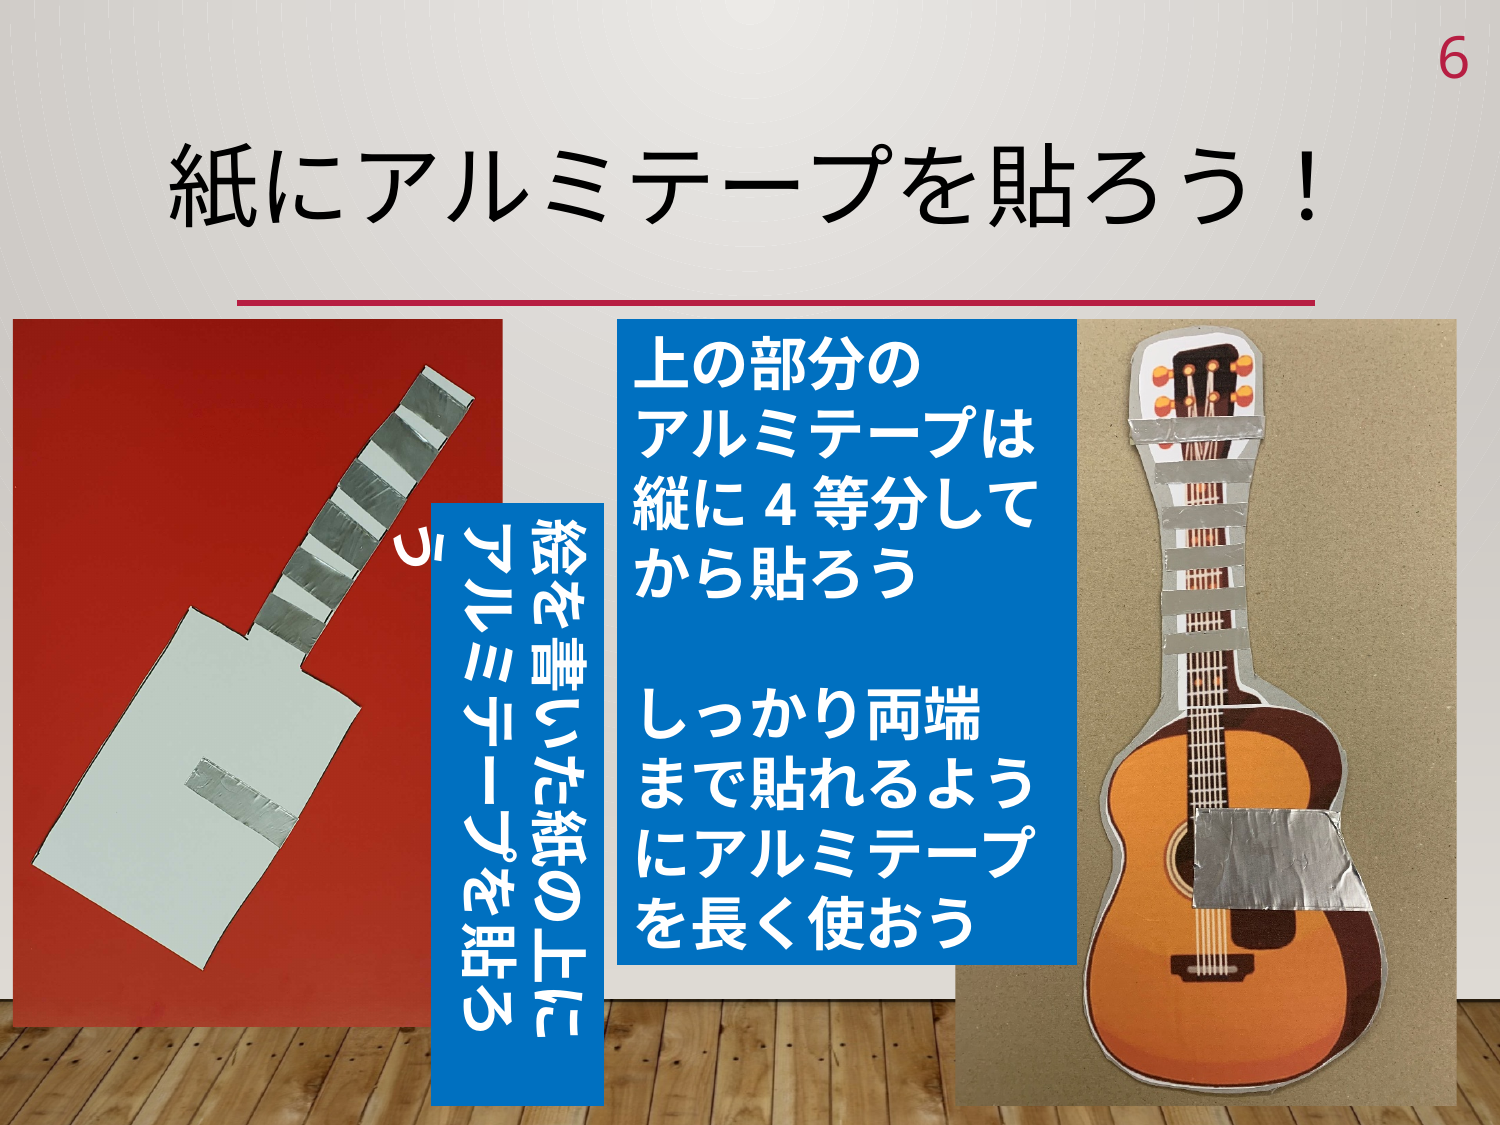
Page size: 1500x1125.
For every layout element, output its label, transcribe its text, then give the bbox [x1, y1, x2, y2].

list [0, 428, 612, 919]
picture [12, 319, 503, 428]
text_box 絵を書いた紙の上に アルミテープを貼ろう [431, 919, 604, 1106]
title 紙にアルミテープを貼ろう！ [152, 133, 1397, 306]
text_box 上の部分の アルミテープは縦に4等分してから貼ろう しっかり両端 まで貼れるようにアルミテープを長く使おう [617, 319, 955, 965]
picture [0, 319, 1500, 1125]
slide_number 5 [1355, 12, 1486, 96]
